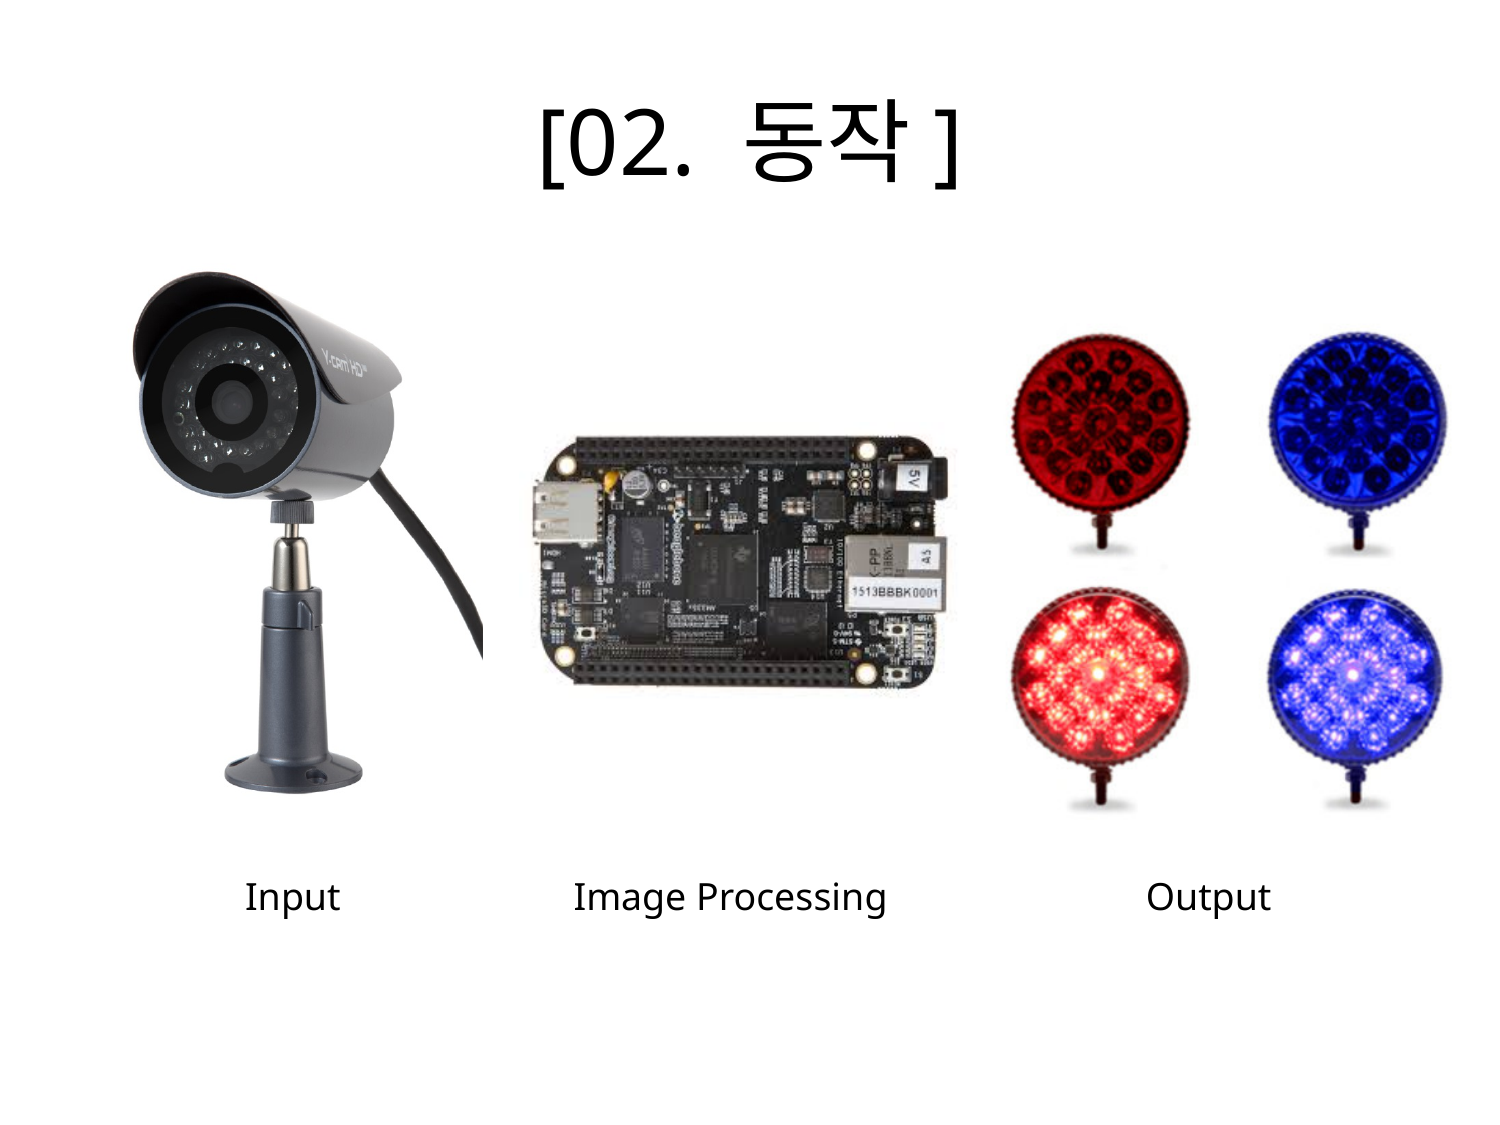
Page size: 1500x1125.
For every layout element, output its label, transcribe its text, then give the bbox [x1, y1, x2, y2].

picture [81, 219, 483, 821]
picture [518, 422, 959, 703]
text_box Input [230, 865, 418, 926]
picture [985, 314, 1492, 821]
text_box Output [1131, 865, 1347, 926]
title [02. 동작] [75, 45, 1425, 233]
text_box Image Processing [558, 865, 953, 926]
